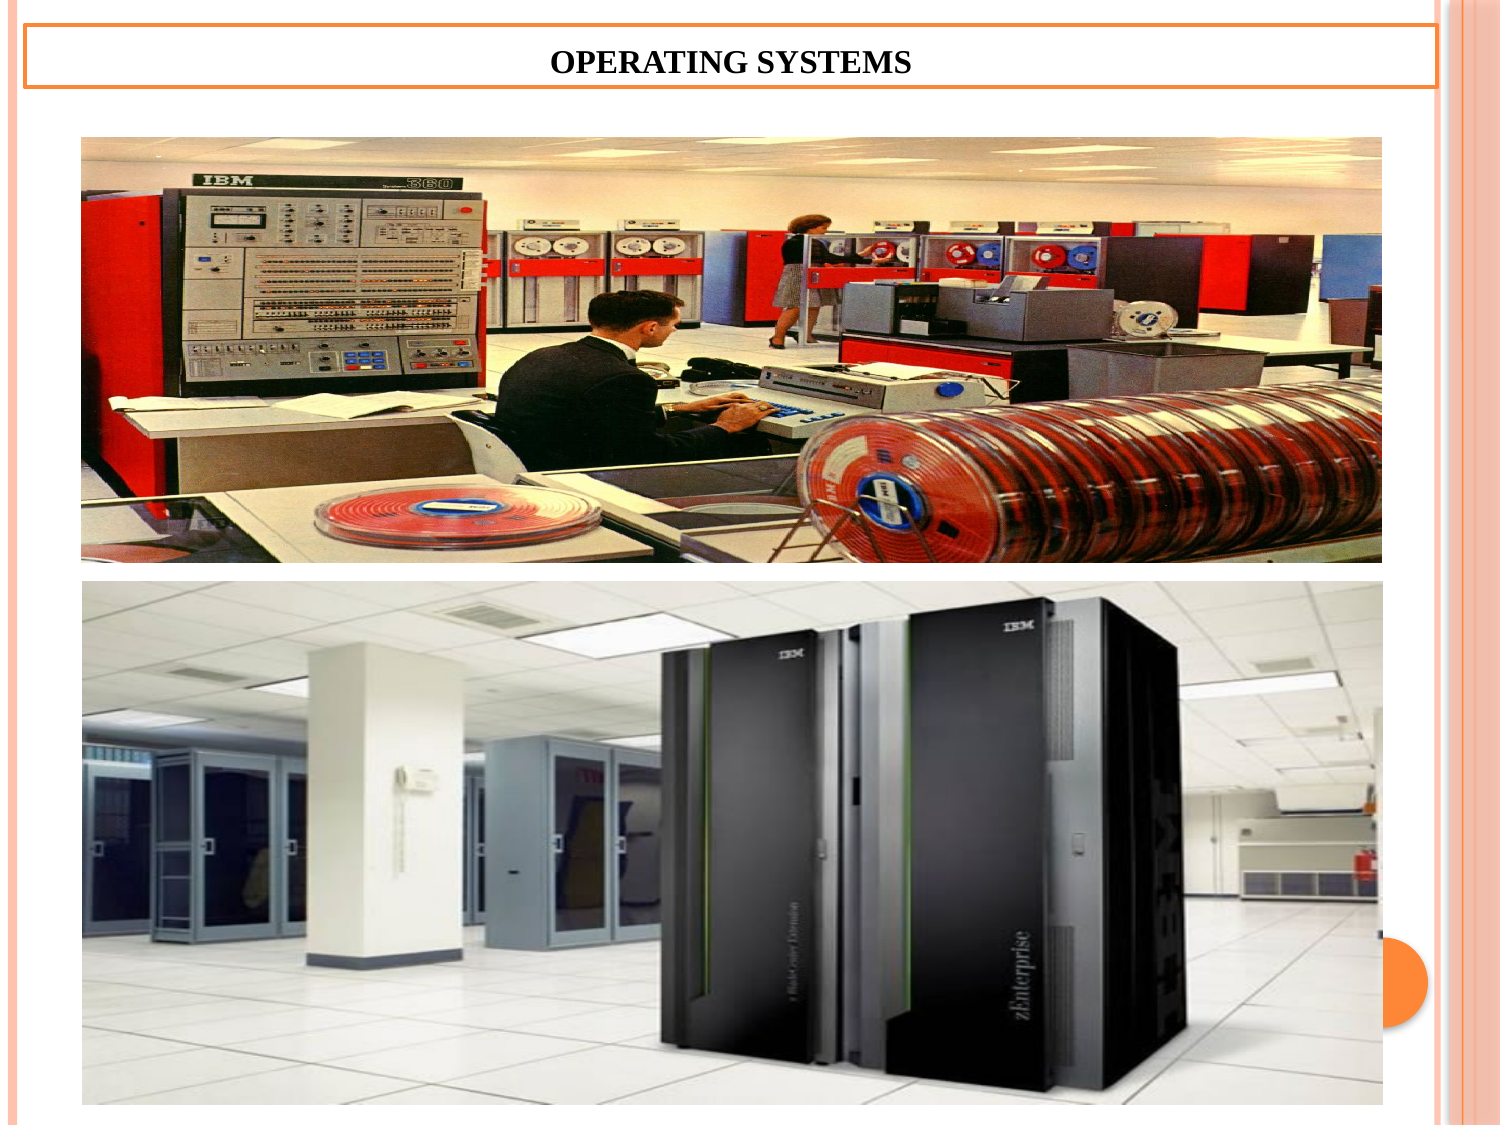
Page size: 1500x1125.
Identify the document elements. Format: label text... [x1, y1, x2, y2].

picture [80, 136, 1382, 563]
picture [82, 581, 1384, 1105]
text_box Operating Systems [23, 23, 1439, 89]
